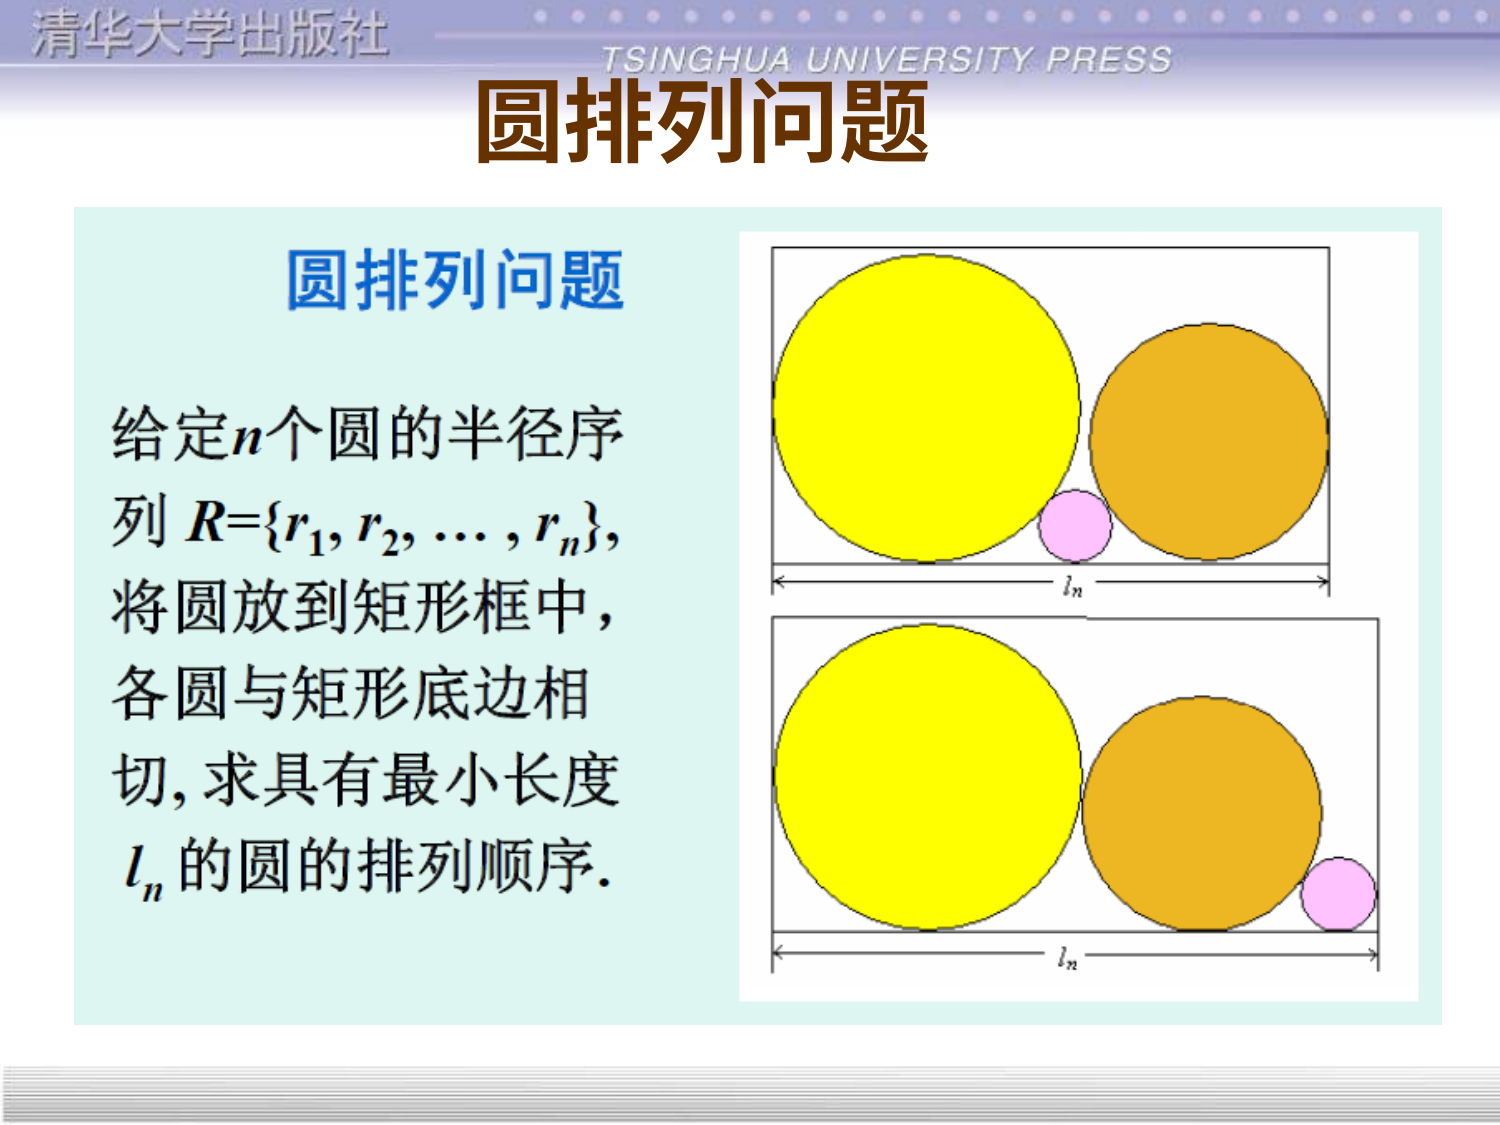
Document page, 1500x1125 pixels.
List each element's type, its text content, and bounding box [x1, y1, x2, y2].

picture [0, 0, 1500, 1125]
title 圆排列问题 [25, 77, 1379, 161]
text_box [100, 0, 1376, 132]
